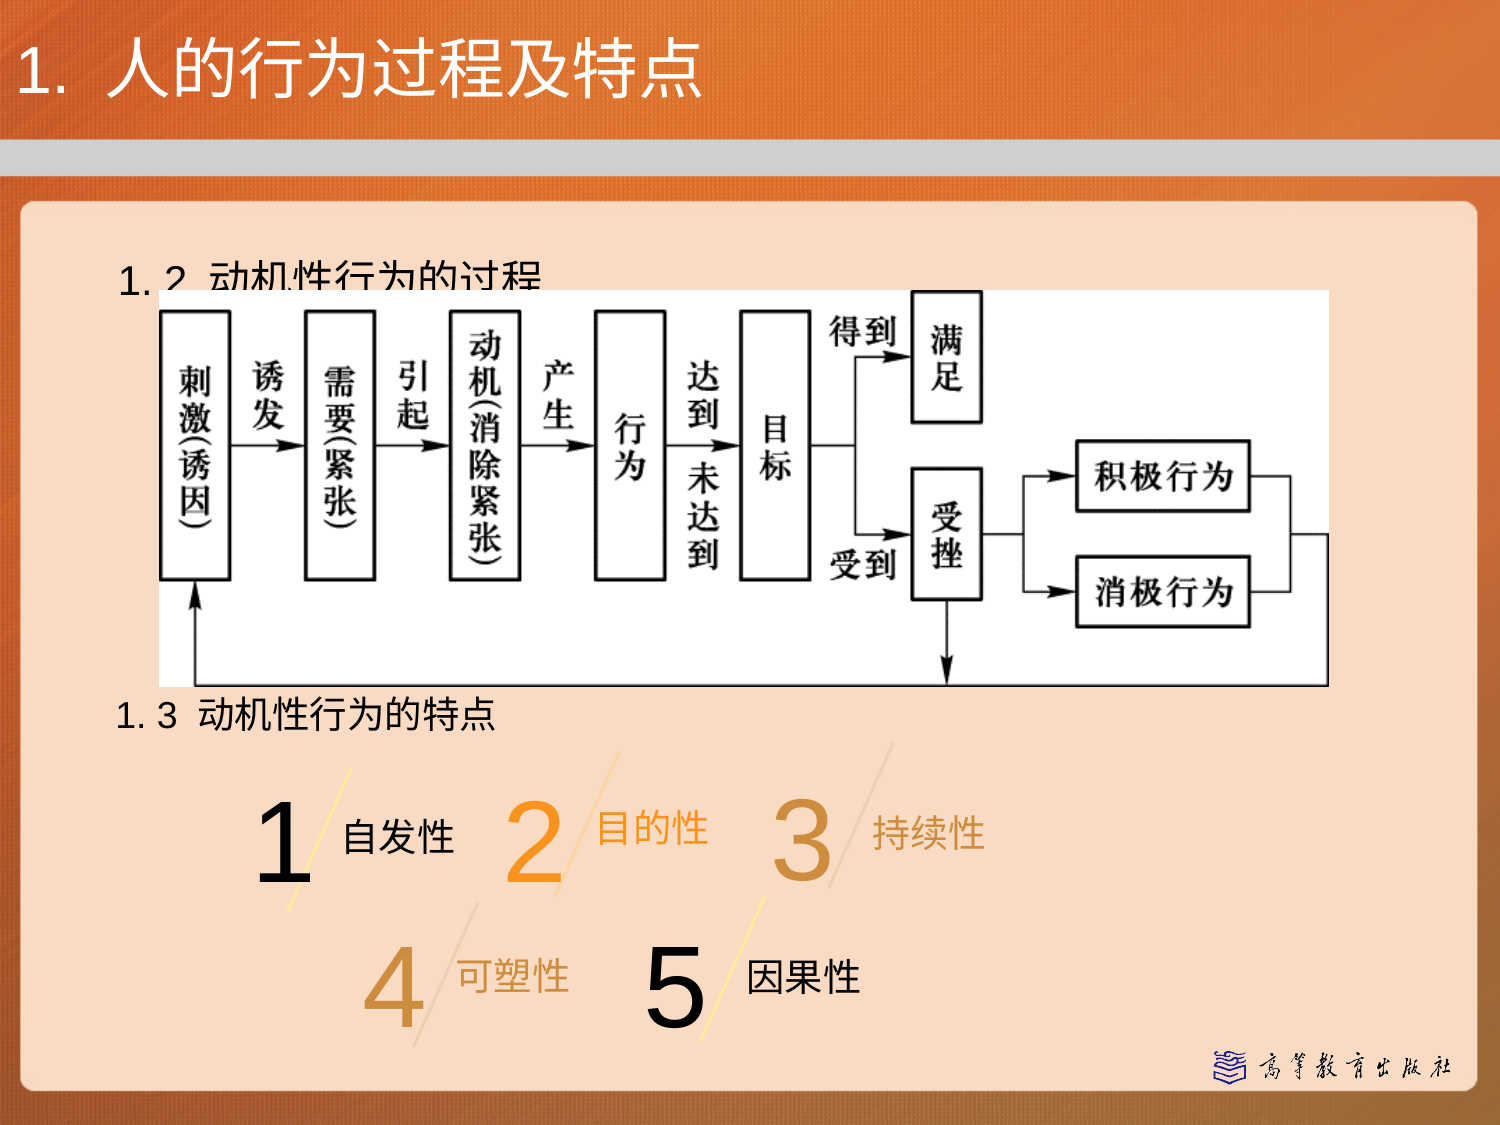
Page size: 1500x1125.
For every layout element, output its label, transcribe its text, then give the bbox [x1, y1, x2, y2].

picture [0, 0, 1500, 1125]
text_box 3 [755, 757, 851, 912]
text_box 2 [487, 758, 582, 914]
text_box 1. 3 动机性行为的特点 [100, 683, 513, 744]
text_box 可塑性 [446, 945, 609, 1006]
list 1. 2 动机性行为的过程 [103, 246, 1397, 1027]
text_box 5 [629, 903, 724, 1059]
text_box 目的性 [587, 796, 739, 858]
text_box 因果性 [733, 945, 900, 1007]
text_box 4 [347, 903, 443, 1059]
text_box 1 [236, 758, 331, 914]
text_box 自发性 [331, 805, 487, 867]
text_box 目的性 [582, 796, 586, 858]
title 1. 人的行为过程及特点 [0, 19, 944, 119]
text_box 持续性 [862, 801, 1005, 863]
